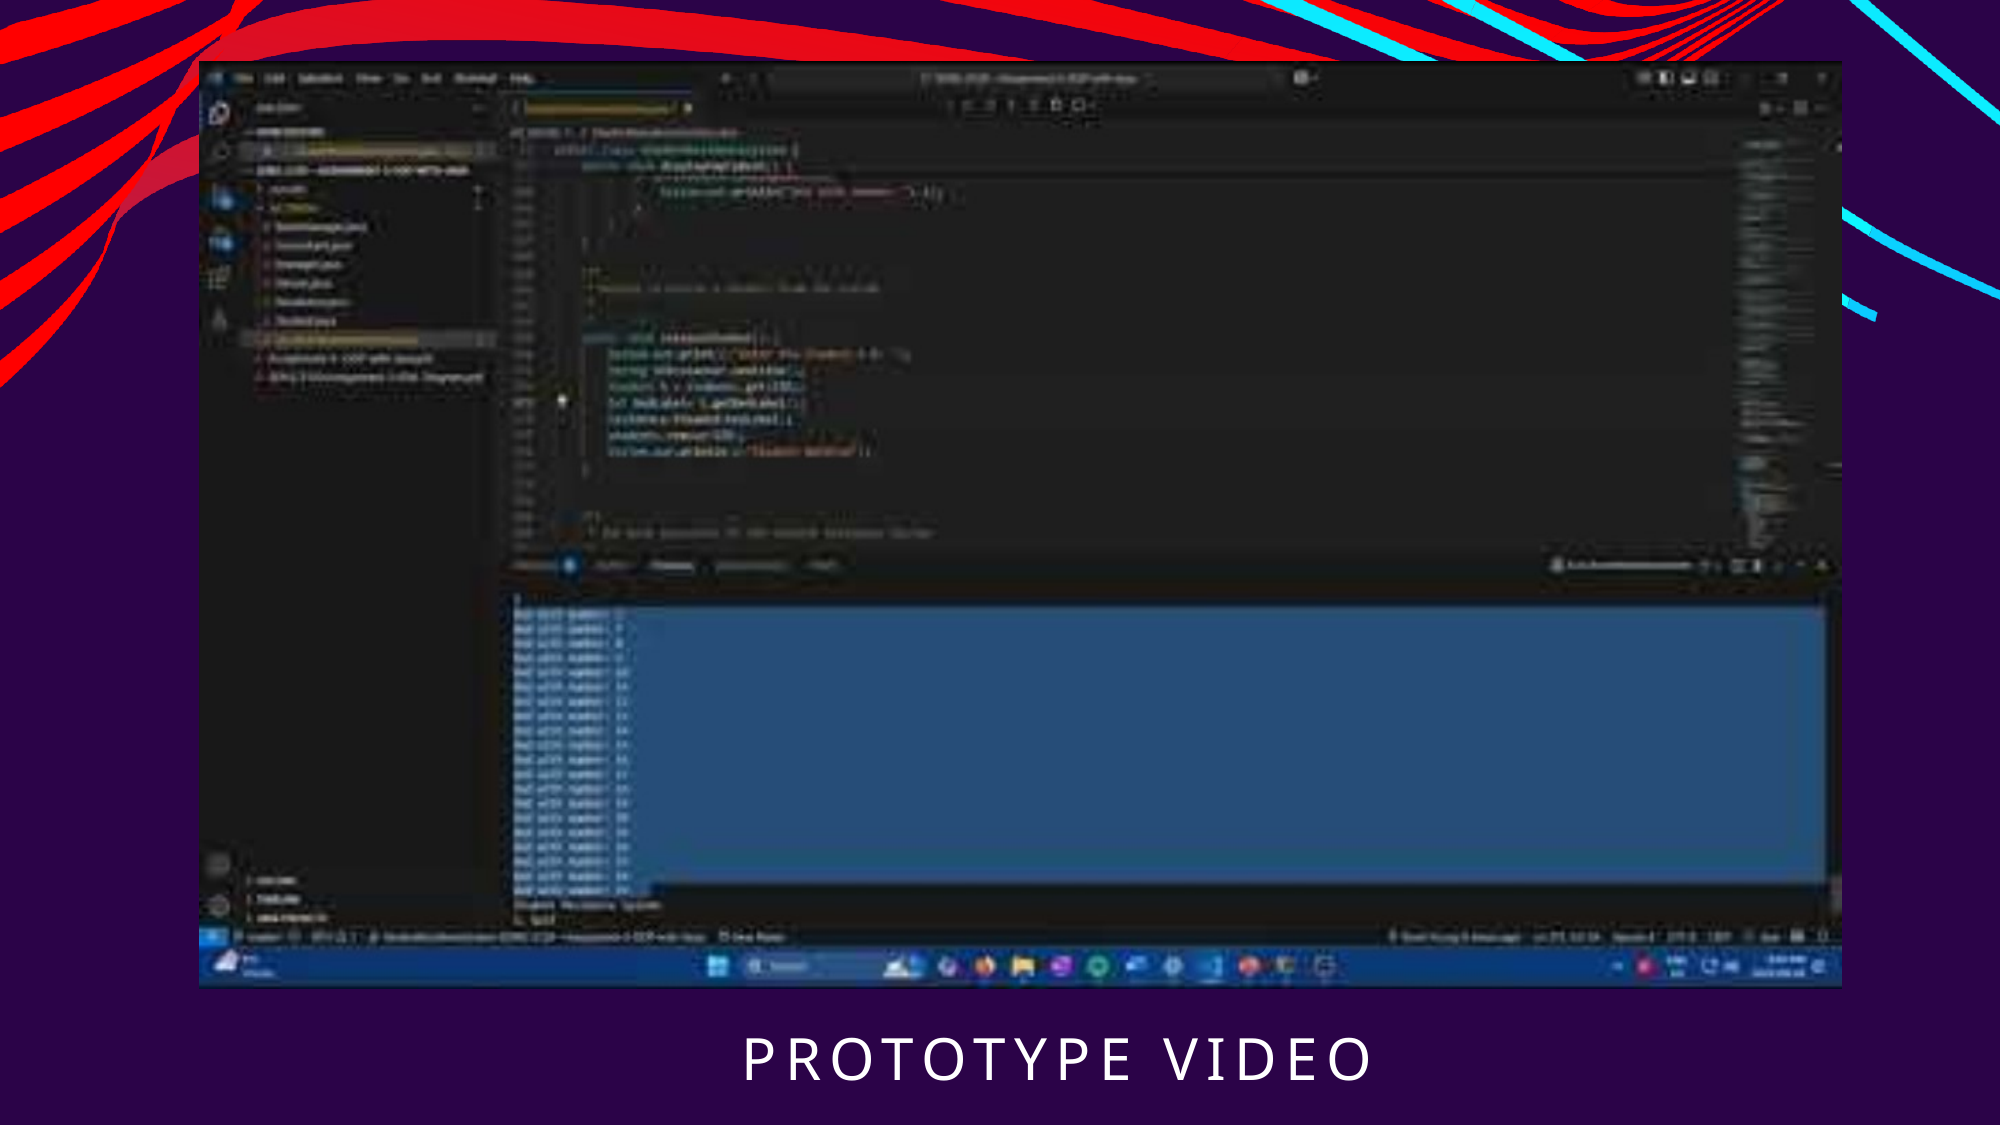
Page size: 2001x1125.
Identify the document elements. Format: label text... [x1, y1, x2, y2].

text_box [198, 60, 1843, 990]
title Prototype Video [608, 990, 1530, 1101]
picture [0, 0, 2000, 1125]
